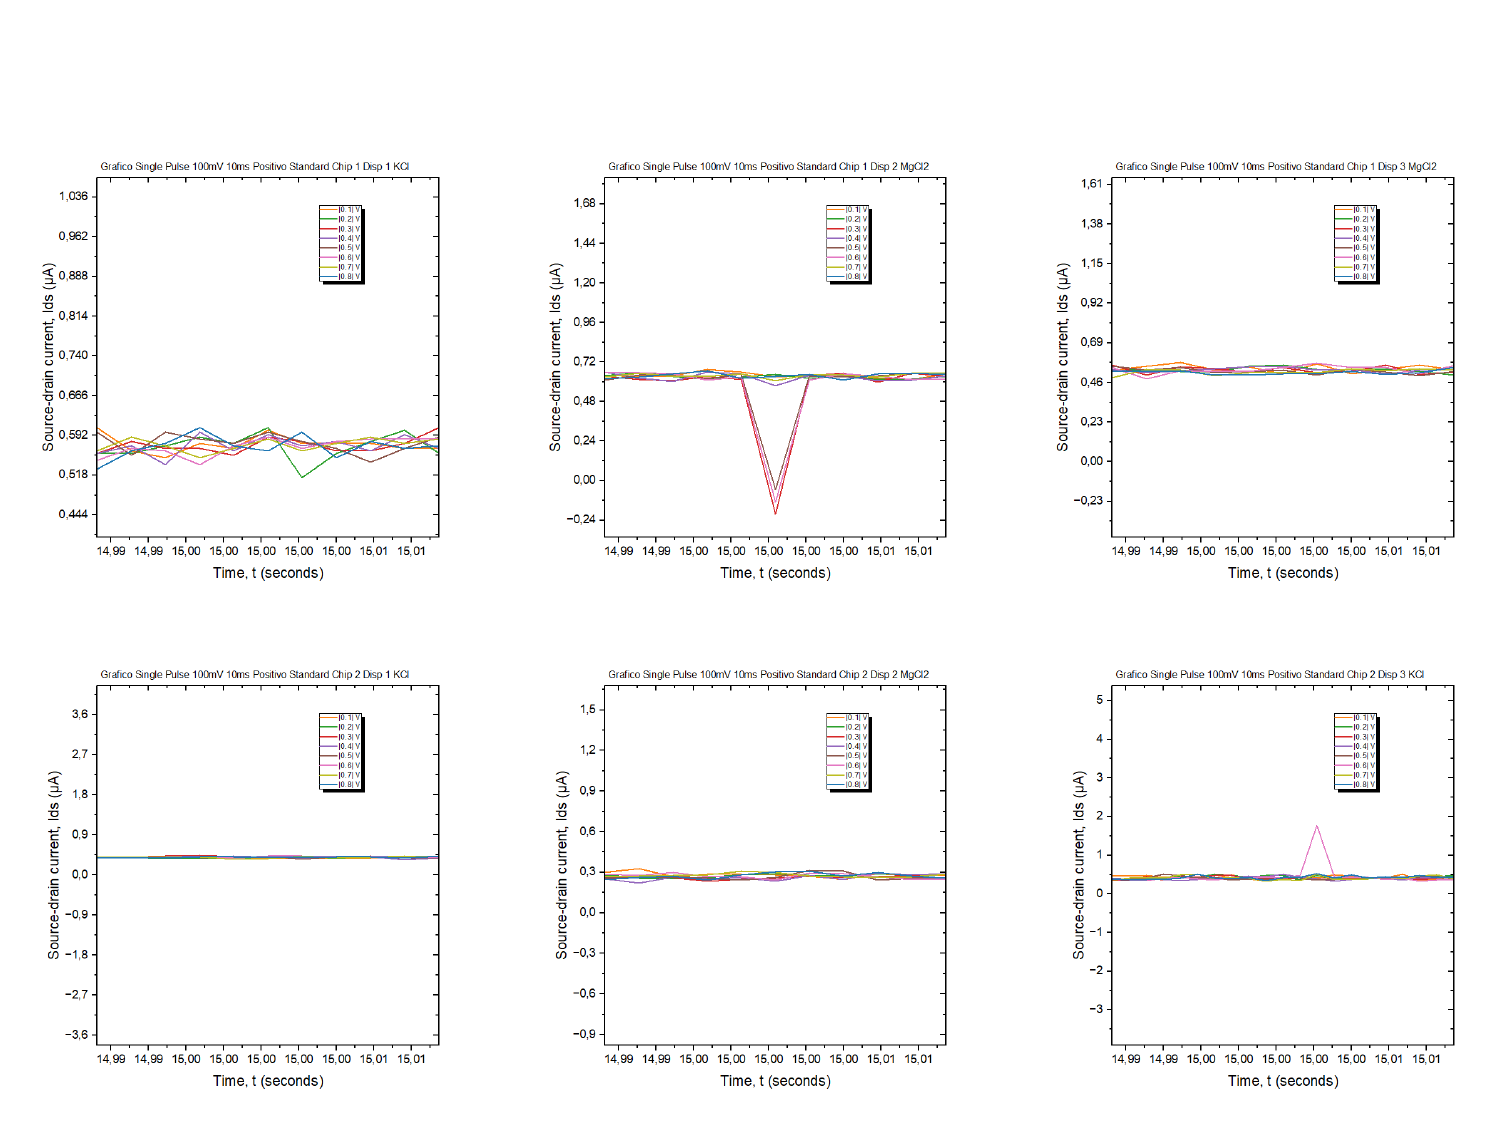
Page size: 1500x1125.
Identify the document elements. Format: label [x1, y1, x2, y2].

picture [1022, 119, 1500, 621]
picture [514, 627, 1016, 1125]
picture [514, 119, 1016, 621]
picture [7, 627, 508, 1125]
picture [1022, 627, 1500, 1125]
picture [7, 119, 508, 621]
